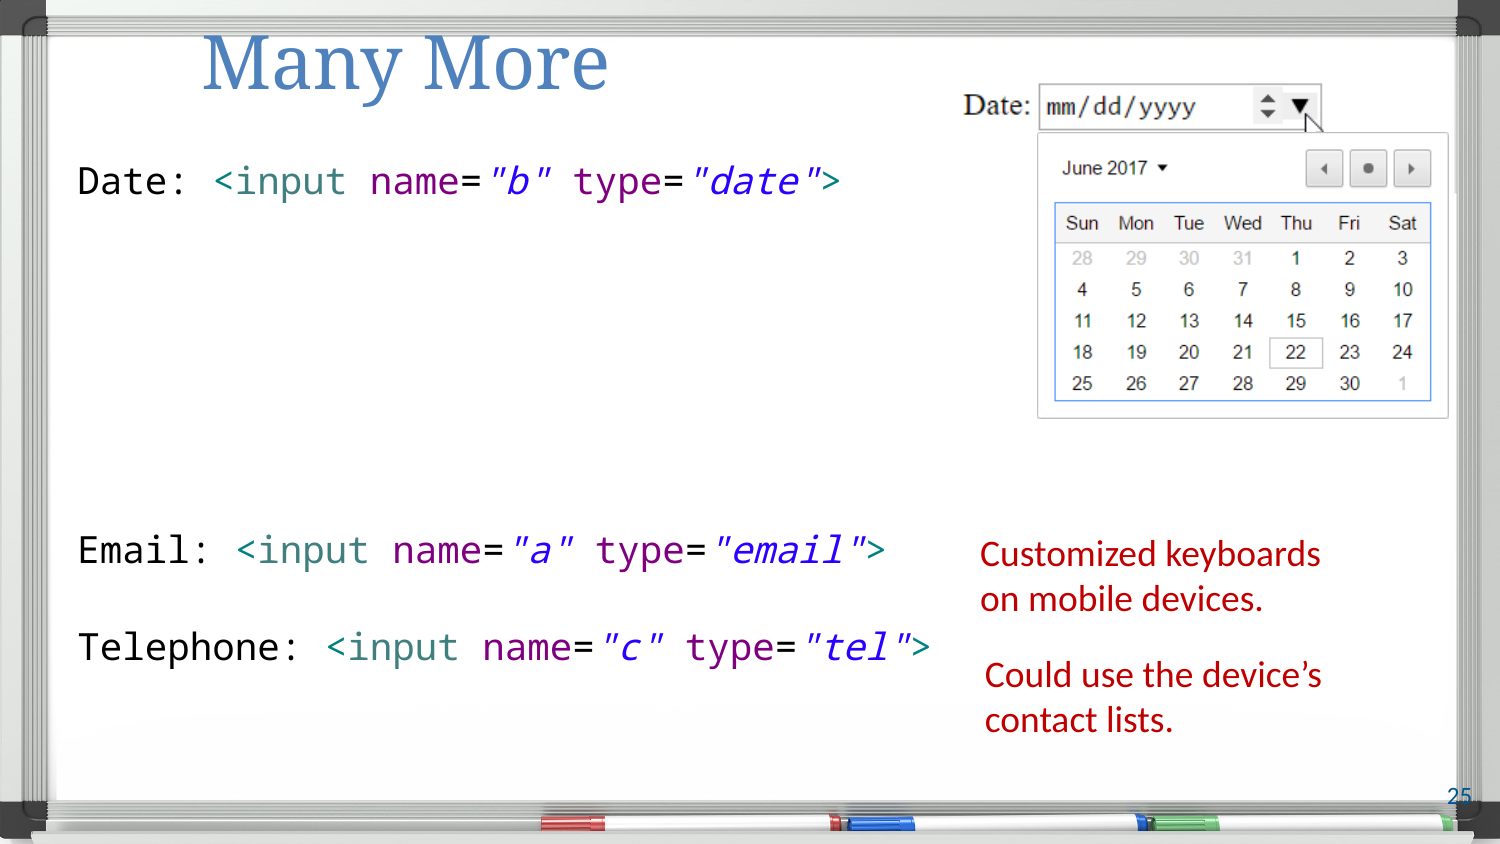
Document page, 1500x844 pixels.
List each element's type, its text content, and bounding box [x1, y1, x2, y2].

title Many More [12, 9, 800, 110]
slide_number 25 [1387, 771, 1488, 817]
picture [0, 0, 1500, 844]
text_box Date: <input name="b" type="date"> Email: <input name="a" type="email"> Telephone: <input name="c" type="tel"> [62, 146, 1075, 676]
text_box Could use the device’s contact lists. [970, 642, 1388, 747]
text_box Customized keyboards on mobile devices. [965, 521, 1383, 627]
